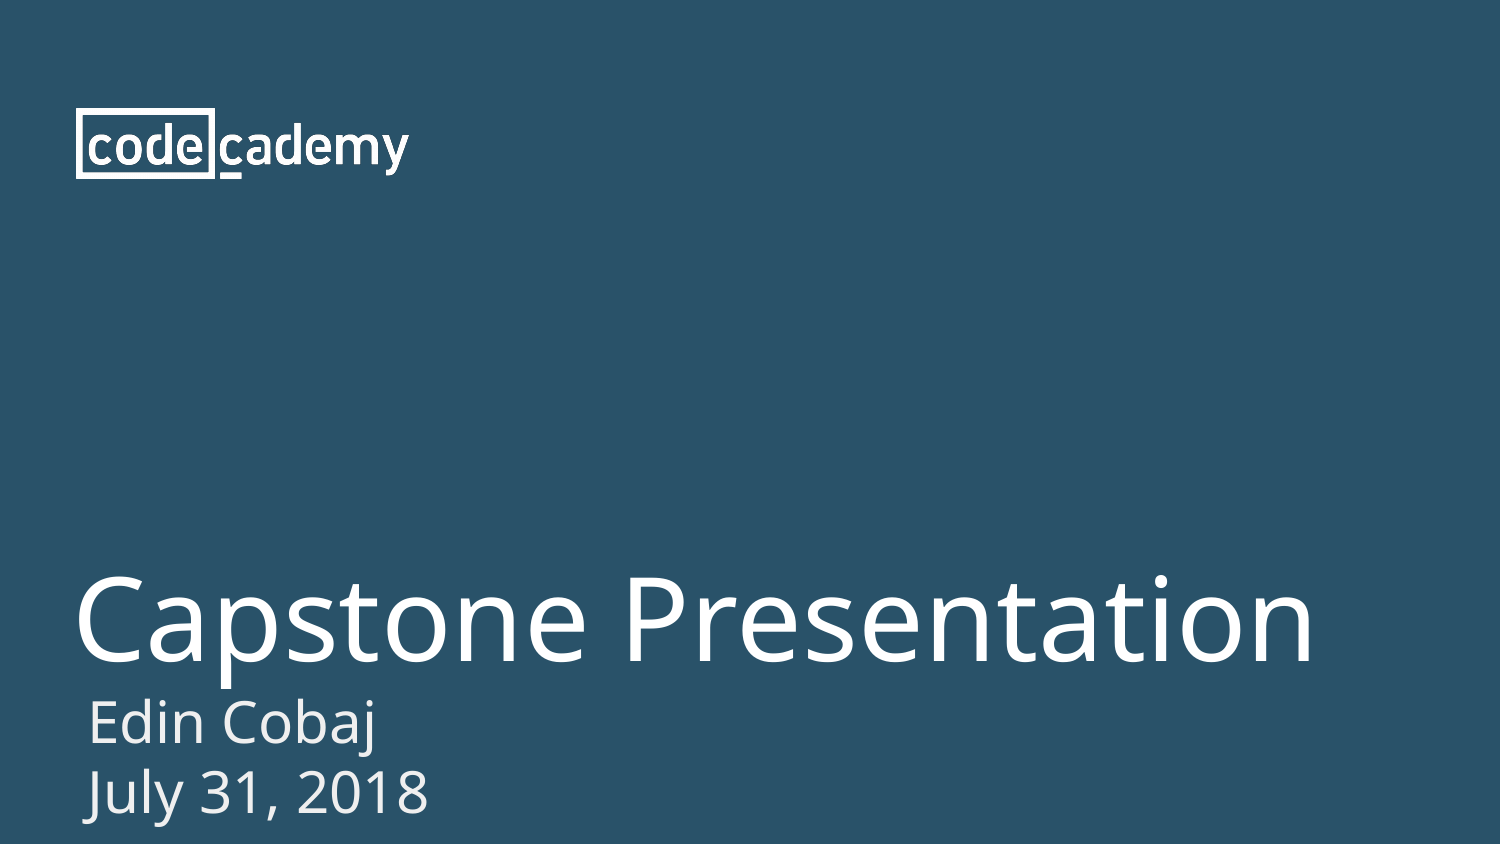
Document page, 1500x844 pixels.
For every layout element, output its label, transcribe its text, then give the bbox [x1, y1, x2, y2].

text_box Capstone Presentation Edin Cobaj July 31, 2018 [66, 291, 1434, 659]
picture [76, 108, 409, 179]
